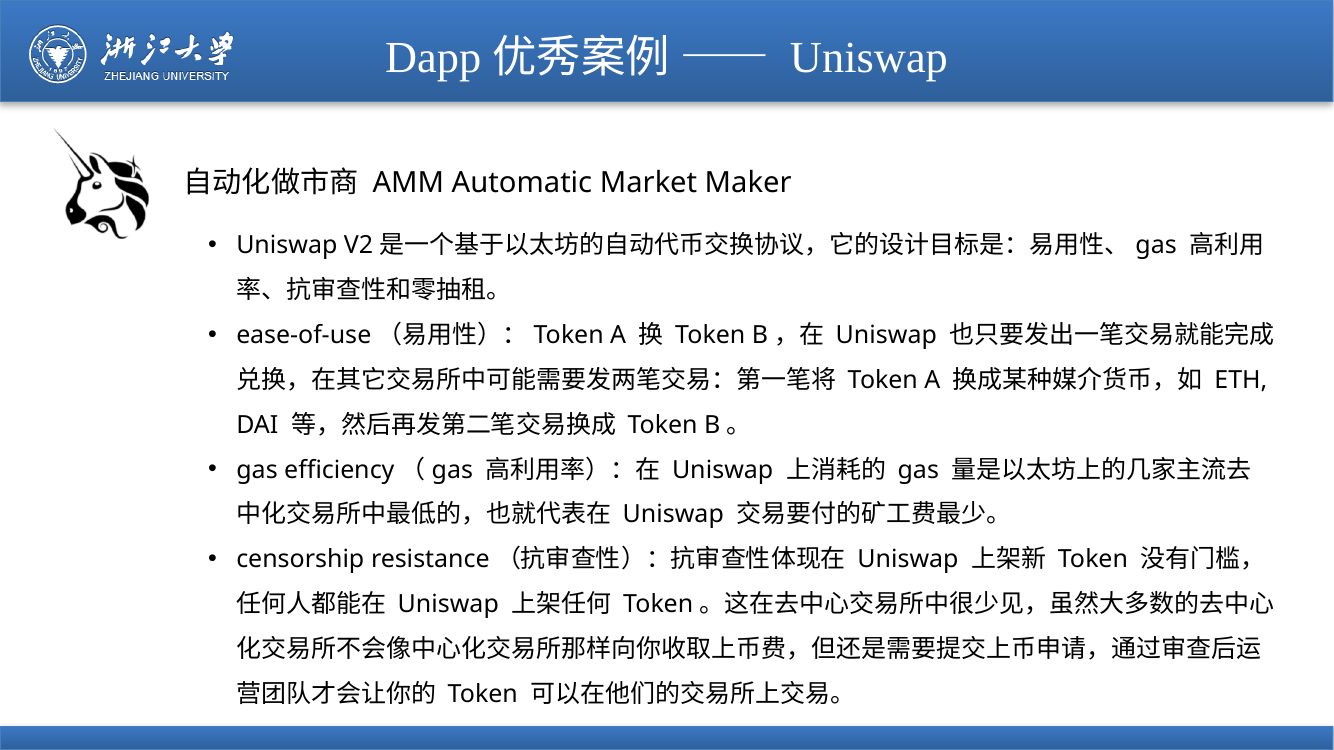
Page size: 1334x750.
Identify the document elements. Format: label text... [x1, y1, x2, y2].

text_box Uniswap V2是一个基于以太坊的自动代币交换协议，它的设计目标是：易用性、gas 高利用率、抗审查性和零抽租。 ease-of-use（易用性）：Token A 换 Token B，在 Uniswap 也只要发出一笔交易就能完成兑换，在其它交易所中可能需要发两笔交易：第一笔将 Token A 换成某种媒介货币，如 ETH, DAI 等，然后再发第二笔交易换成 Token B。 gas efficiency（gas 高利用率）：在 Uniswap 上消耗的 gas 量是以太坊上的几家主流去中化交易所中最低的，也就代表在 Uniswap 交易要付的矿工费最少。 censorship resistance（抗审查性）：抗审查性体现在 Uniswap 上架新 Token 没有门槛，任何人都能在 Uniswap 上架任何 Token。这在去中心交易所中很少见，虽然大多数的去中心化交易所不会像中心化交易所那样向你收取上币费，但还是需要提交上币申请，通过审查后运营团队才会让你的 Token 可以在他们的交易所上交易。 [193, 206, 1291, 715]
picture [42, 121, 167, 254]
text_box 自动化做市商 AMM Automatic Market Maker [172, 155, 807, 206]
title Dapp优秀案例 —— Uniswap [0, 19, 1334, 91]
